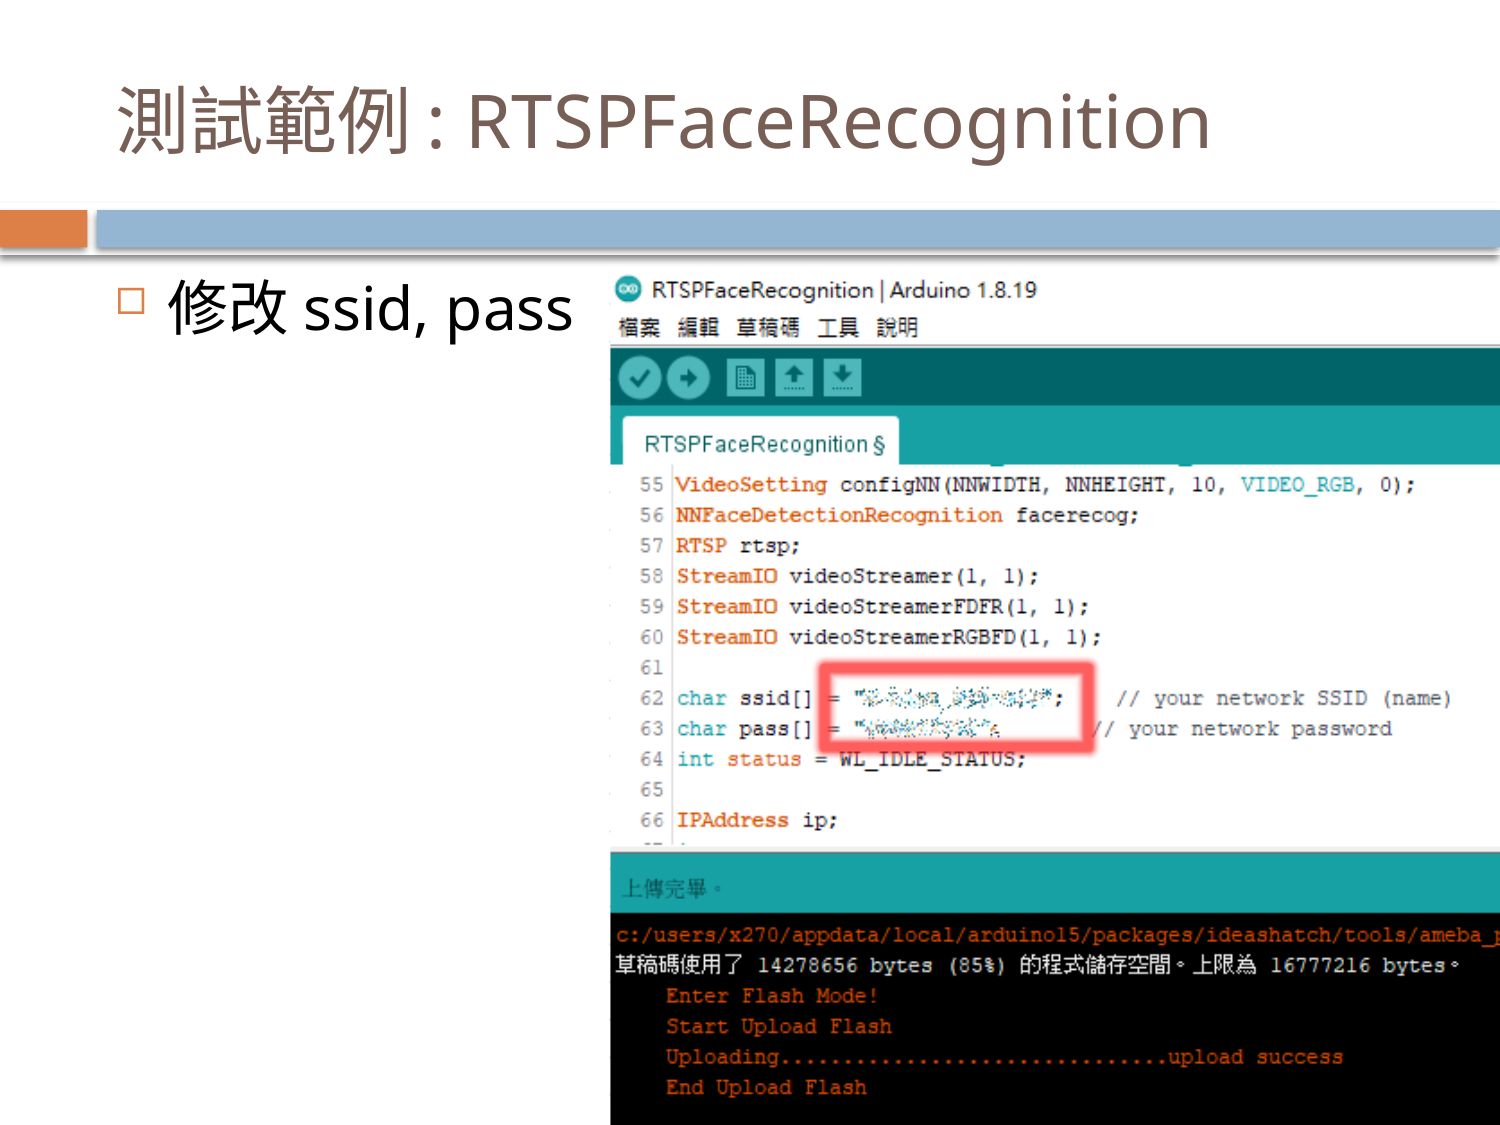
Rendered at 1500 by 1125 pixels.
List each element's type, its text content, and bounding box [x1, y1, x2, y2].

list 修改ssid, pass [100, 262, 1438, 1000]
title 測試範例: RTSPFaceRecognition [100, 37, 1438, 200]
picture [609, 273, 1500, 1125]
